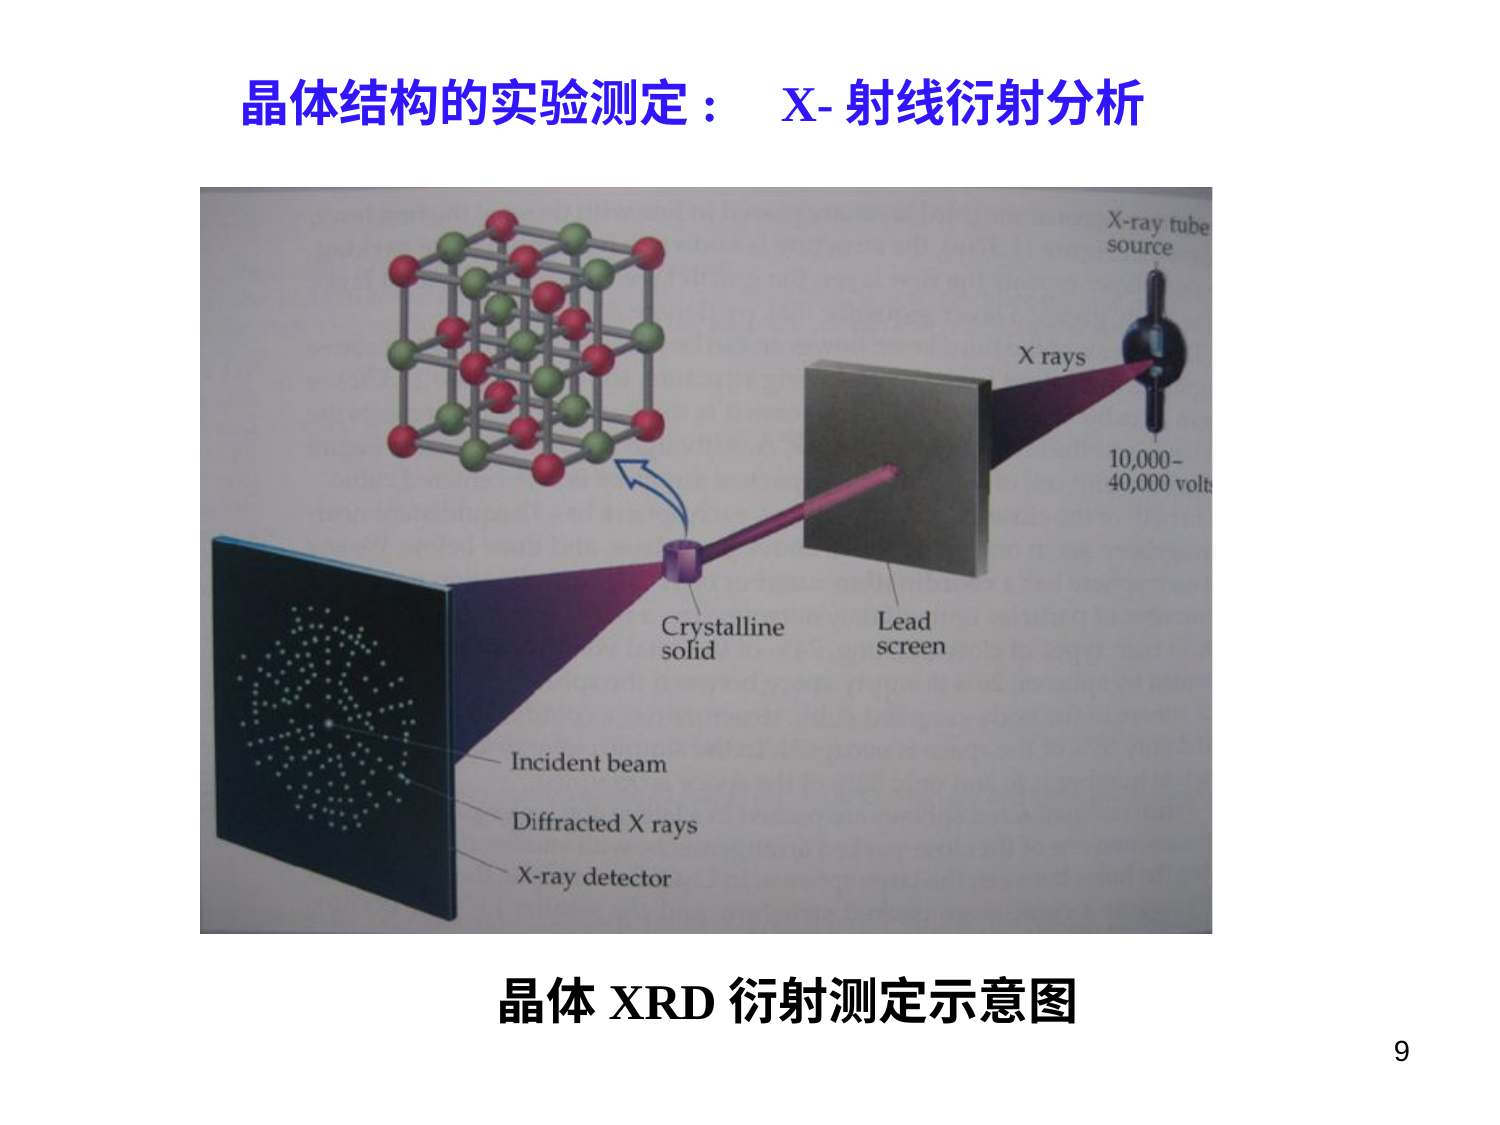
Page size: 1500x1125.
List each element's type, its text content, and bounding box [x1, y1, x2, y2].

text_box 晶体结构的实验测定: X-射线衍射分析 [224, 64, 1363, 139]
text_box 晶体XRD衍射测定示意图 [437, 962, 1138, 1025]
picture [199, 187, 1213, 934]
slide_number 9 [1074, 1024, 1426, 1103]
